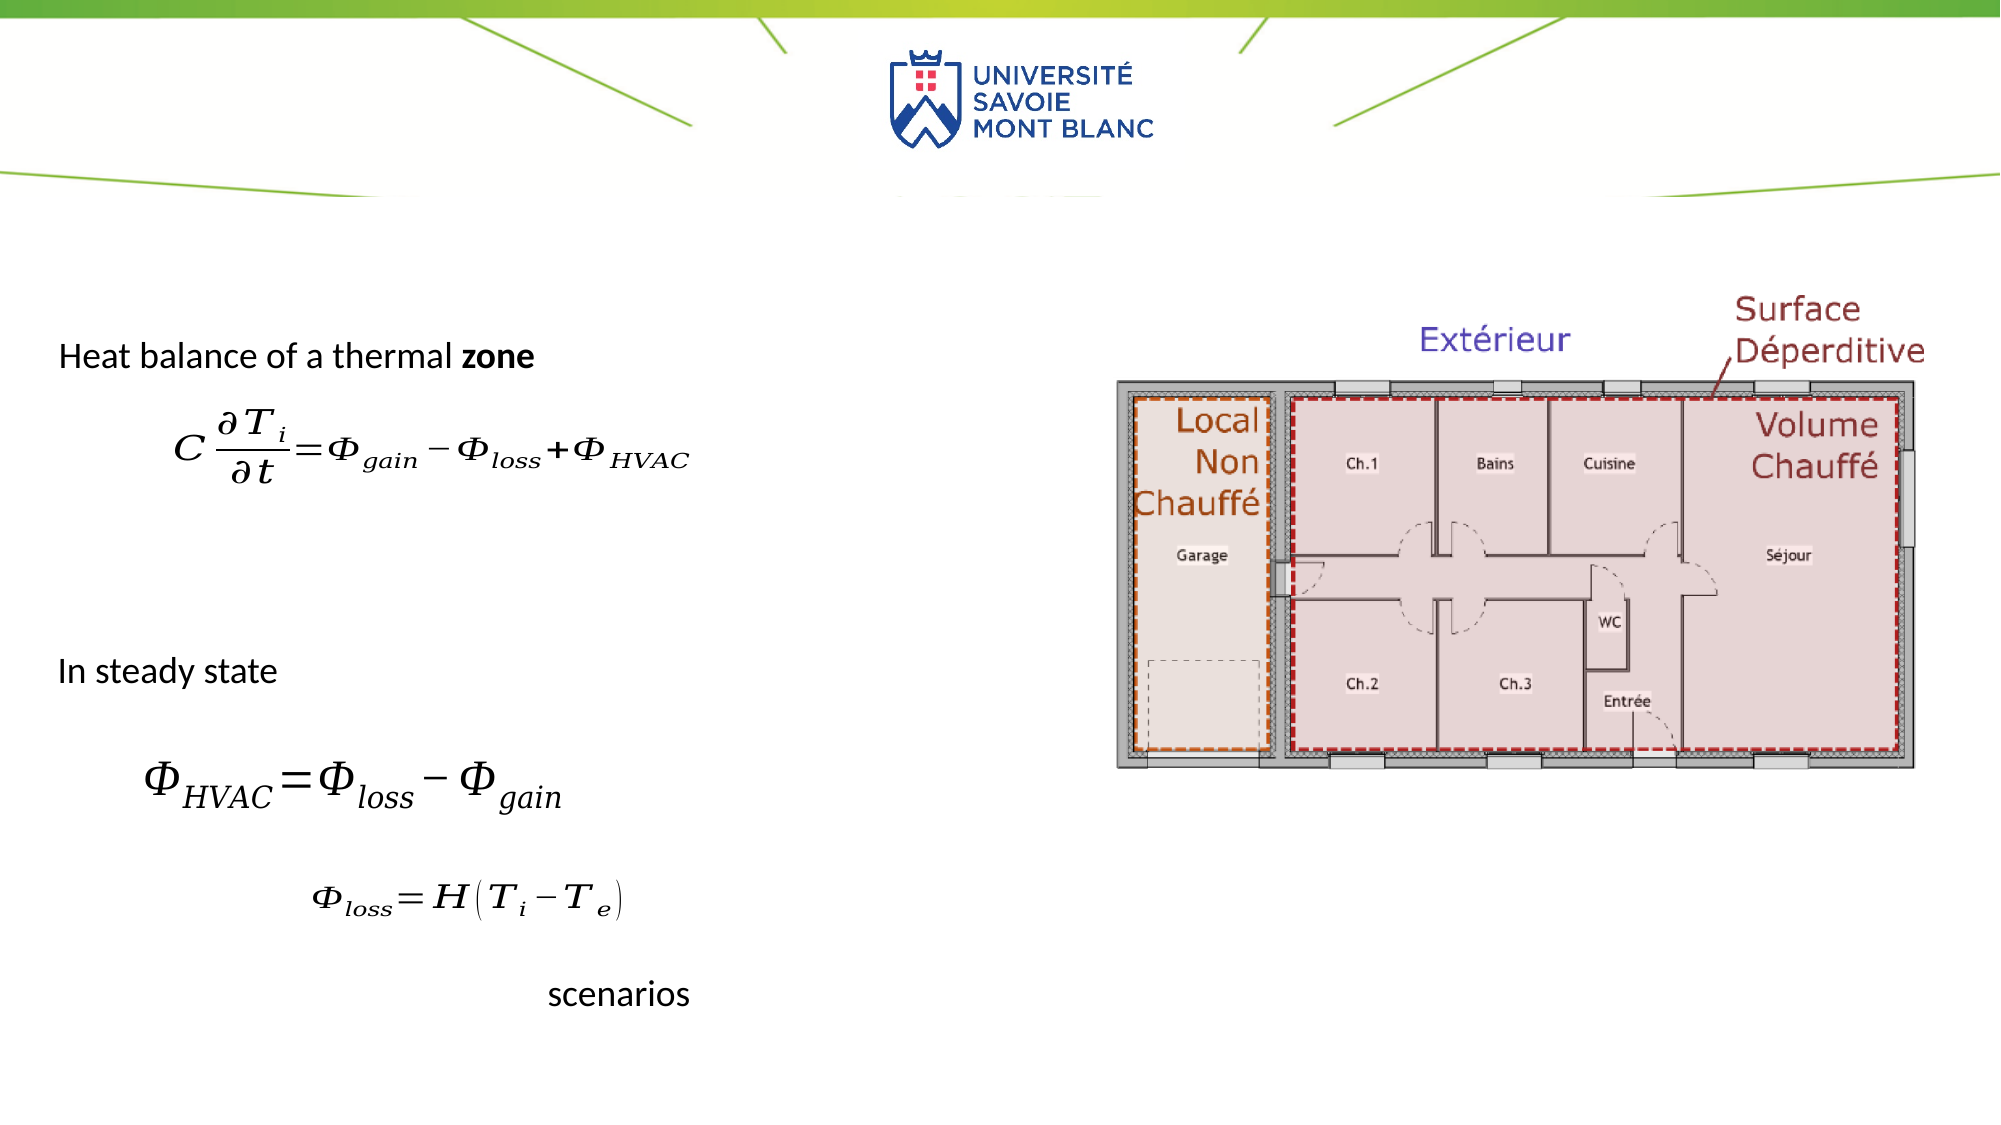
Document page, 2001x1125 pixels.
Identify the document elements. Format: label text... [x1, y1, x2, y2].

text_box Heat balance of a thermal zone [44, 323, 551, 384]
picture [0, 0, 2000, 197]
text_box [311, 877, 624, 924]
text_box [173, 404, 690, 491]
text_box In steady state [42, 638, 294, 699]
text_box [143, 750, 562, 815]
picture [1106, 290, 1934, 775]
text_box scenarios [538, 968, 691, 1014]
